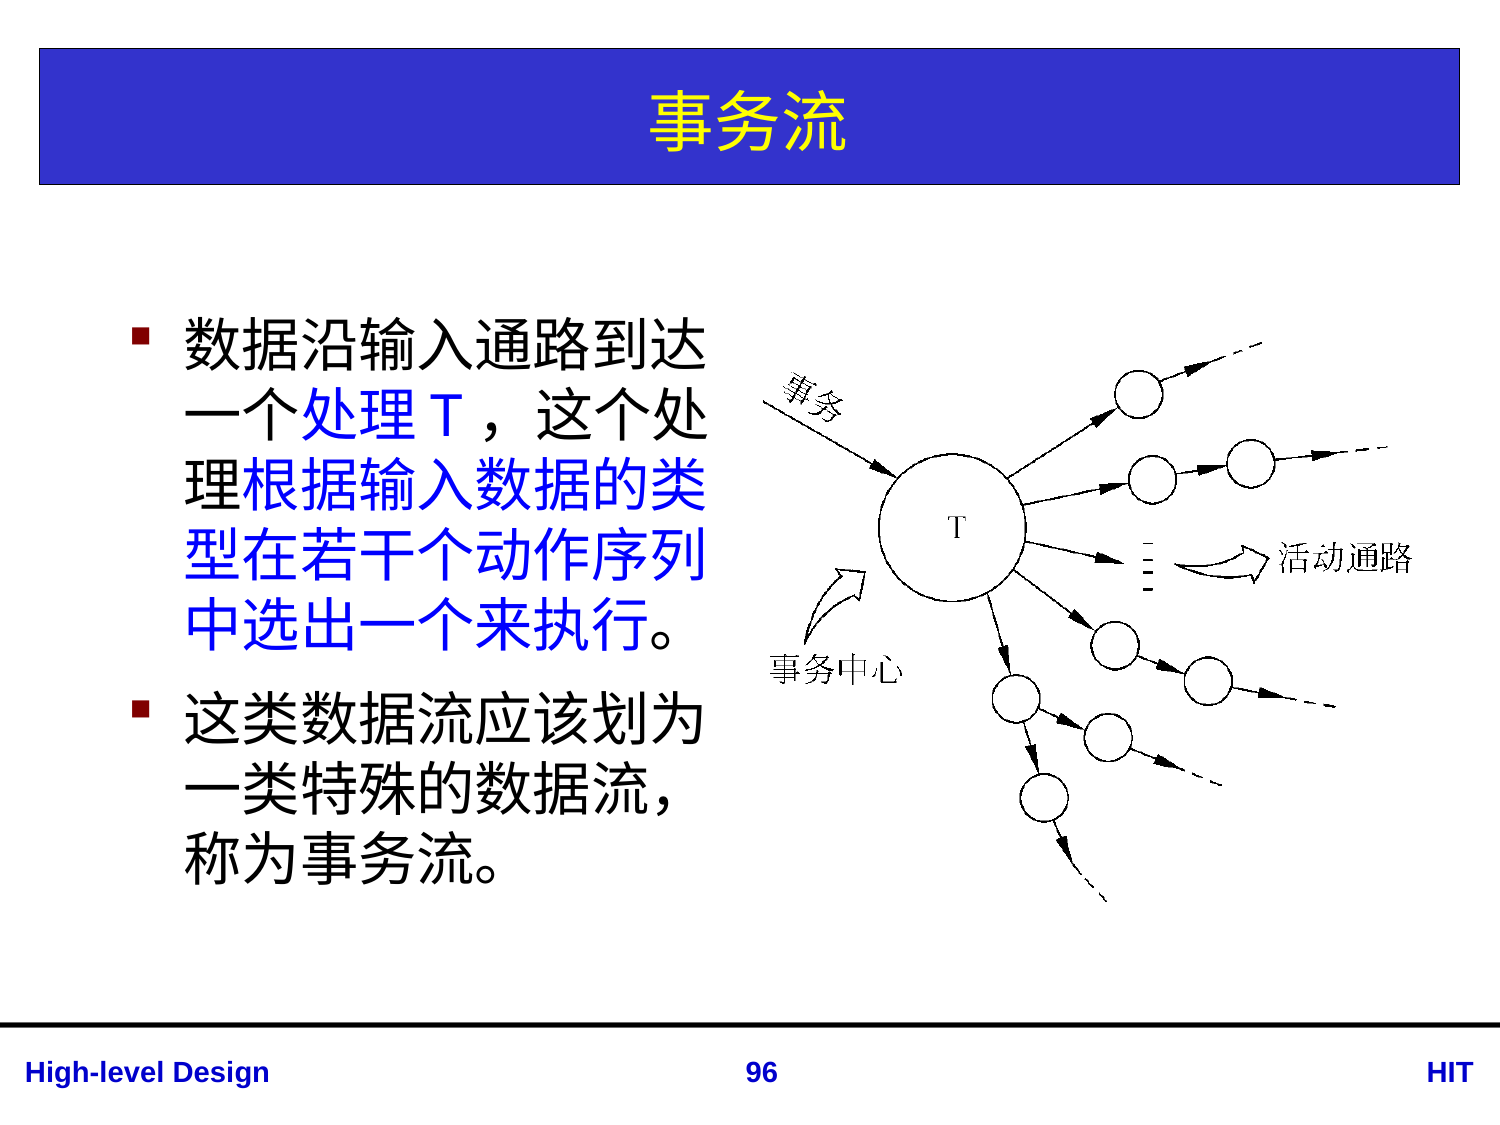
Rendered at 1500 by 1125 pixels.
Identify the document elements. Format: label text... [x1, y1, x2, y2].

list 数据沿输入通路到达一个处理T，这个处理根据输入数据的类型在若干个动作序列中选出一个来执行。 这类数据流应该划为一类特殊的数据流，称为事务流。 [111, 300, 749, 941]
picture [747, 330, 1420, 912]
title 事务流 [38, 54, 1457, 185]
